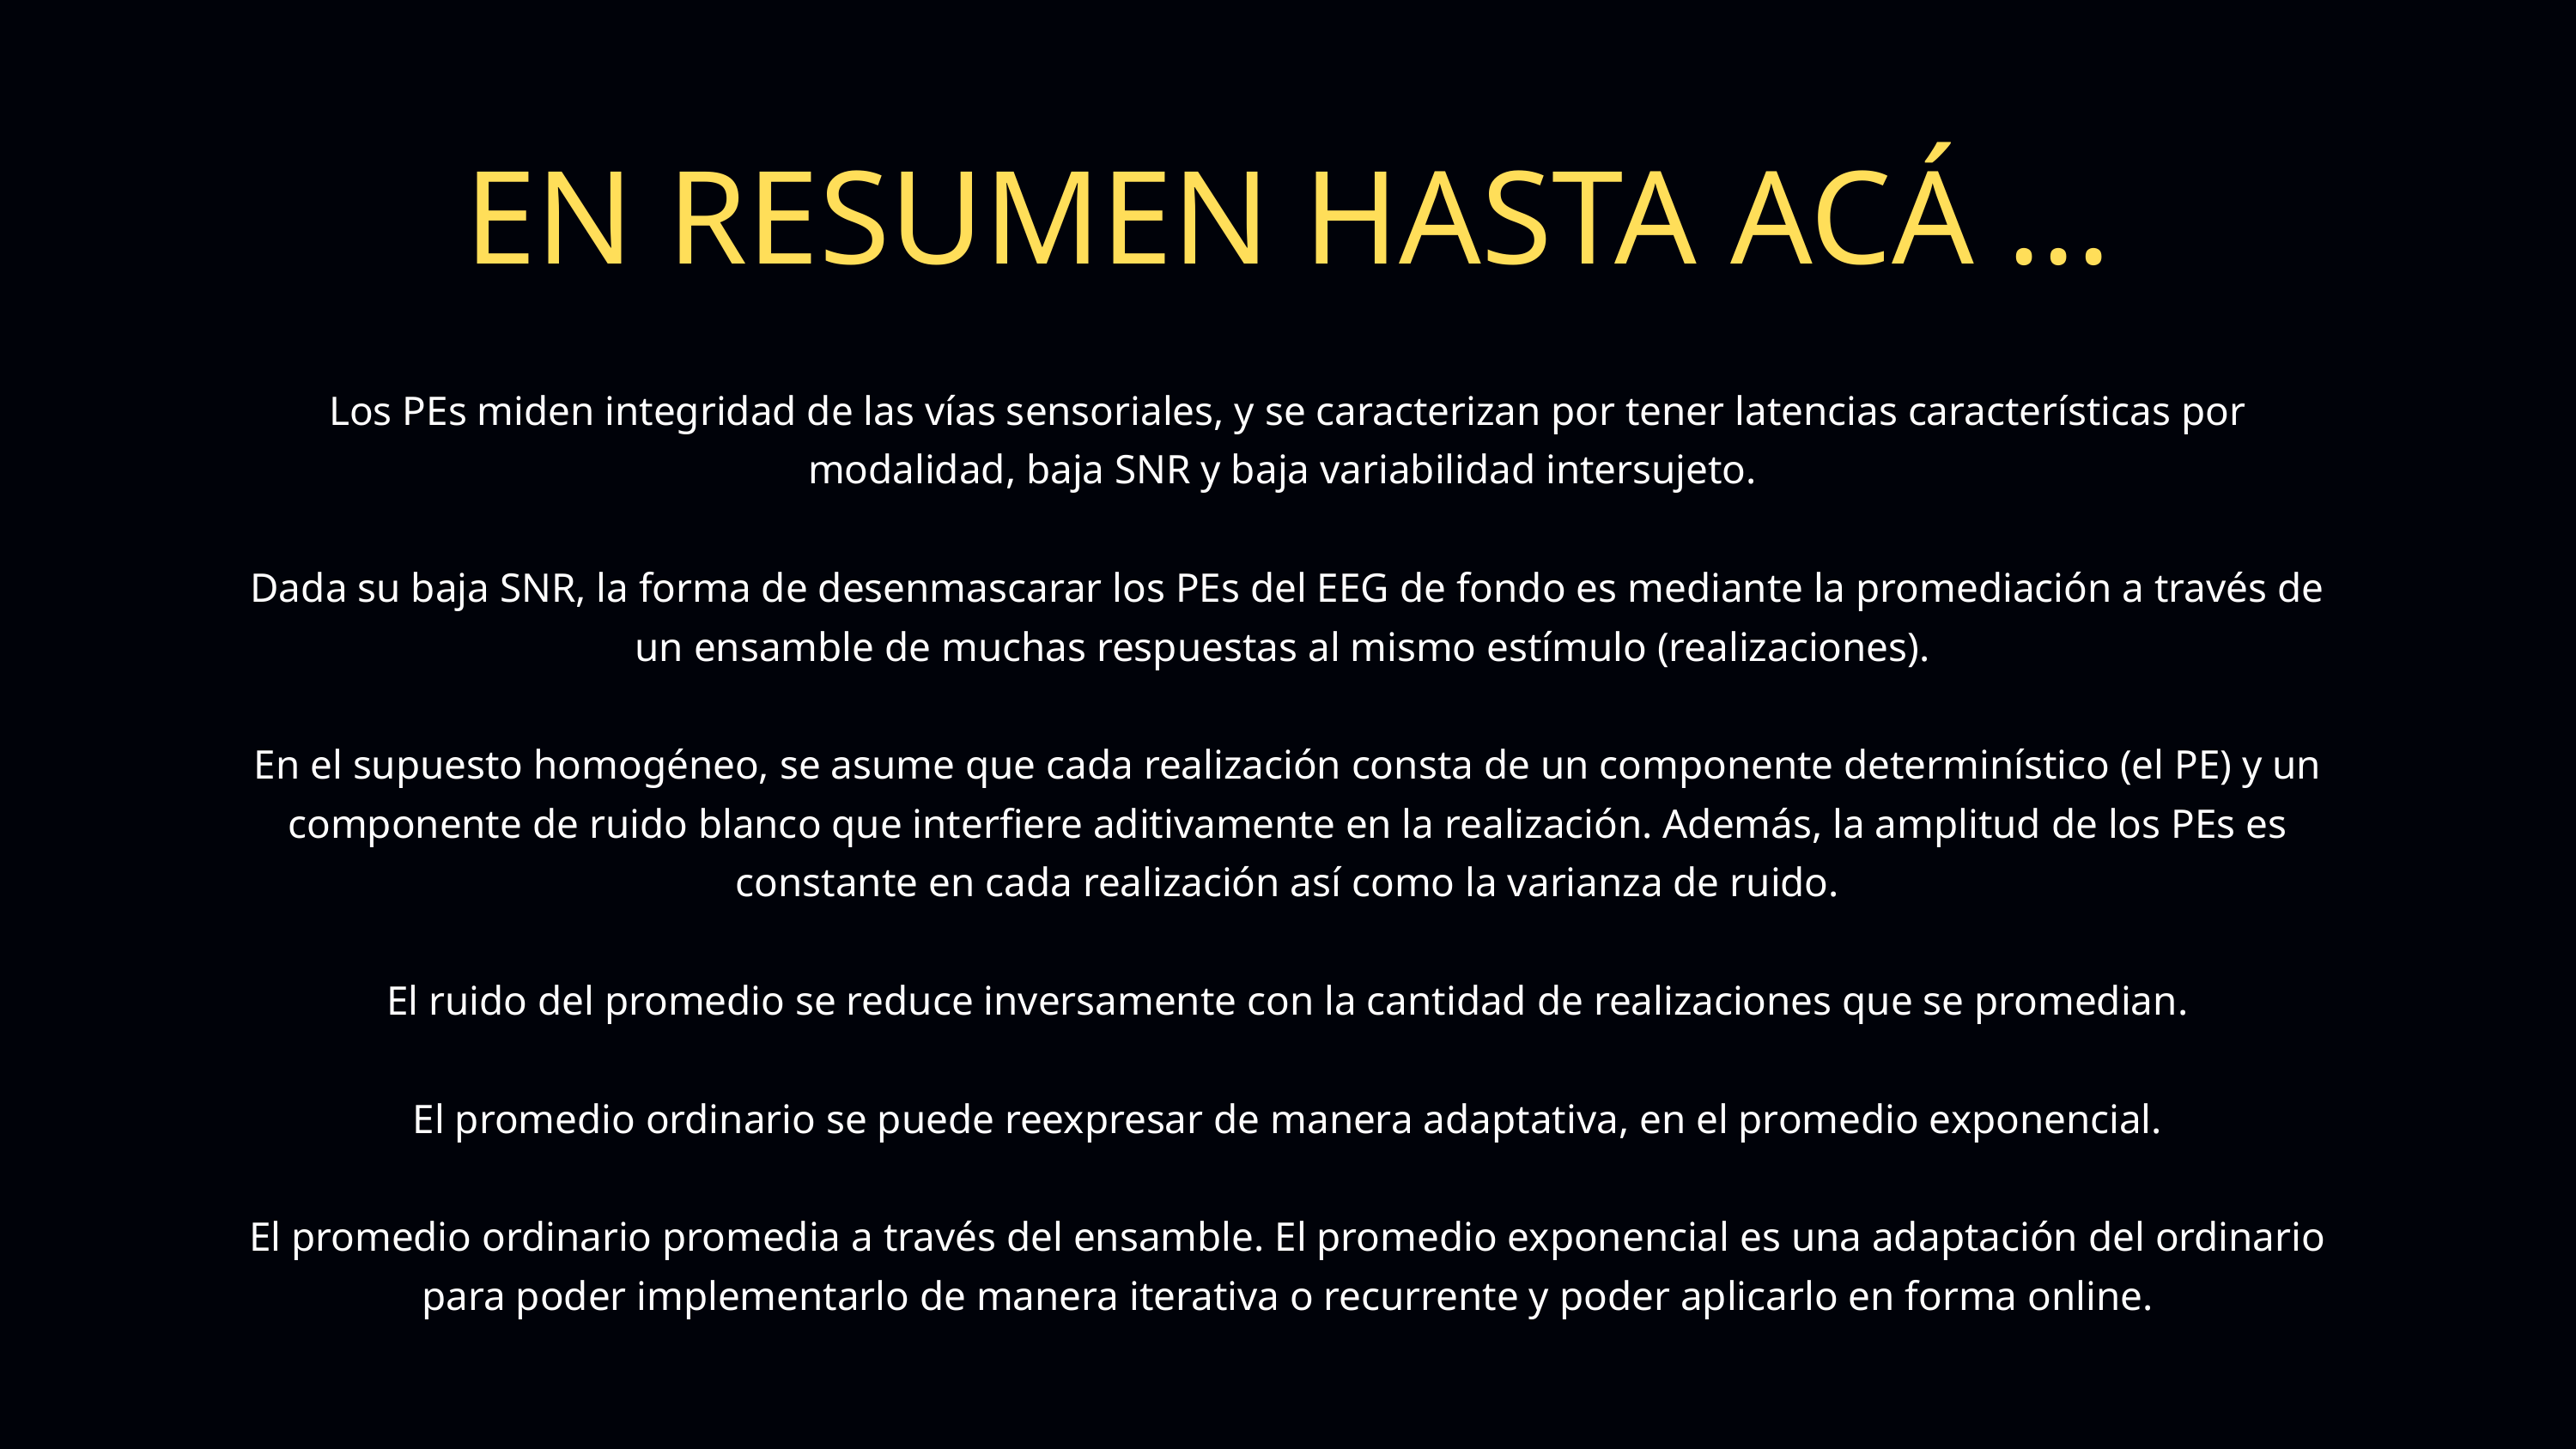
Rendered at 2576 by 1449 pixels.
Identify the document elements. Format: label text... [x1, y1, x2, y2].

text_box EN RESUMEN HASTA ACÁ ... [144, 135, 2432, 290]
text_box Los PEs miden integridad de las vías sensoriales, y se caracterizan por tener latencias características por modalidad, baja SNR y baja variabilidad intersujeto. Dada su baja SNR, la forma de desenmascarar los PEs del EEG de fondo es mediante la promediación a través de un ensamble de muchas respuestas al mismo estímulo (realizaciones). En el supuesto homogéneo, se asume que cada realización consta de un componente determinístico (el PE) y un componente de ruido blanco que interfiere aditivamente en la realización. Además, la amplitud de los PEs es constante en cada realización así como la varianza de ruido. El ruido del promedio se reduce inversamente con la cantidad de realizaciones que se promedian. El promedio ordinario se puede reexpresar de manera adaptativa, en el promedio exponencial. El promedio ordinario promedia a través del ensamble. El promedio exponencial es una adaptación del ordinario para poder implementarlo de manera iterativa o recurrente y poder aplicarlo en forma online. [227, 373, 2349, 1319]
